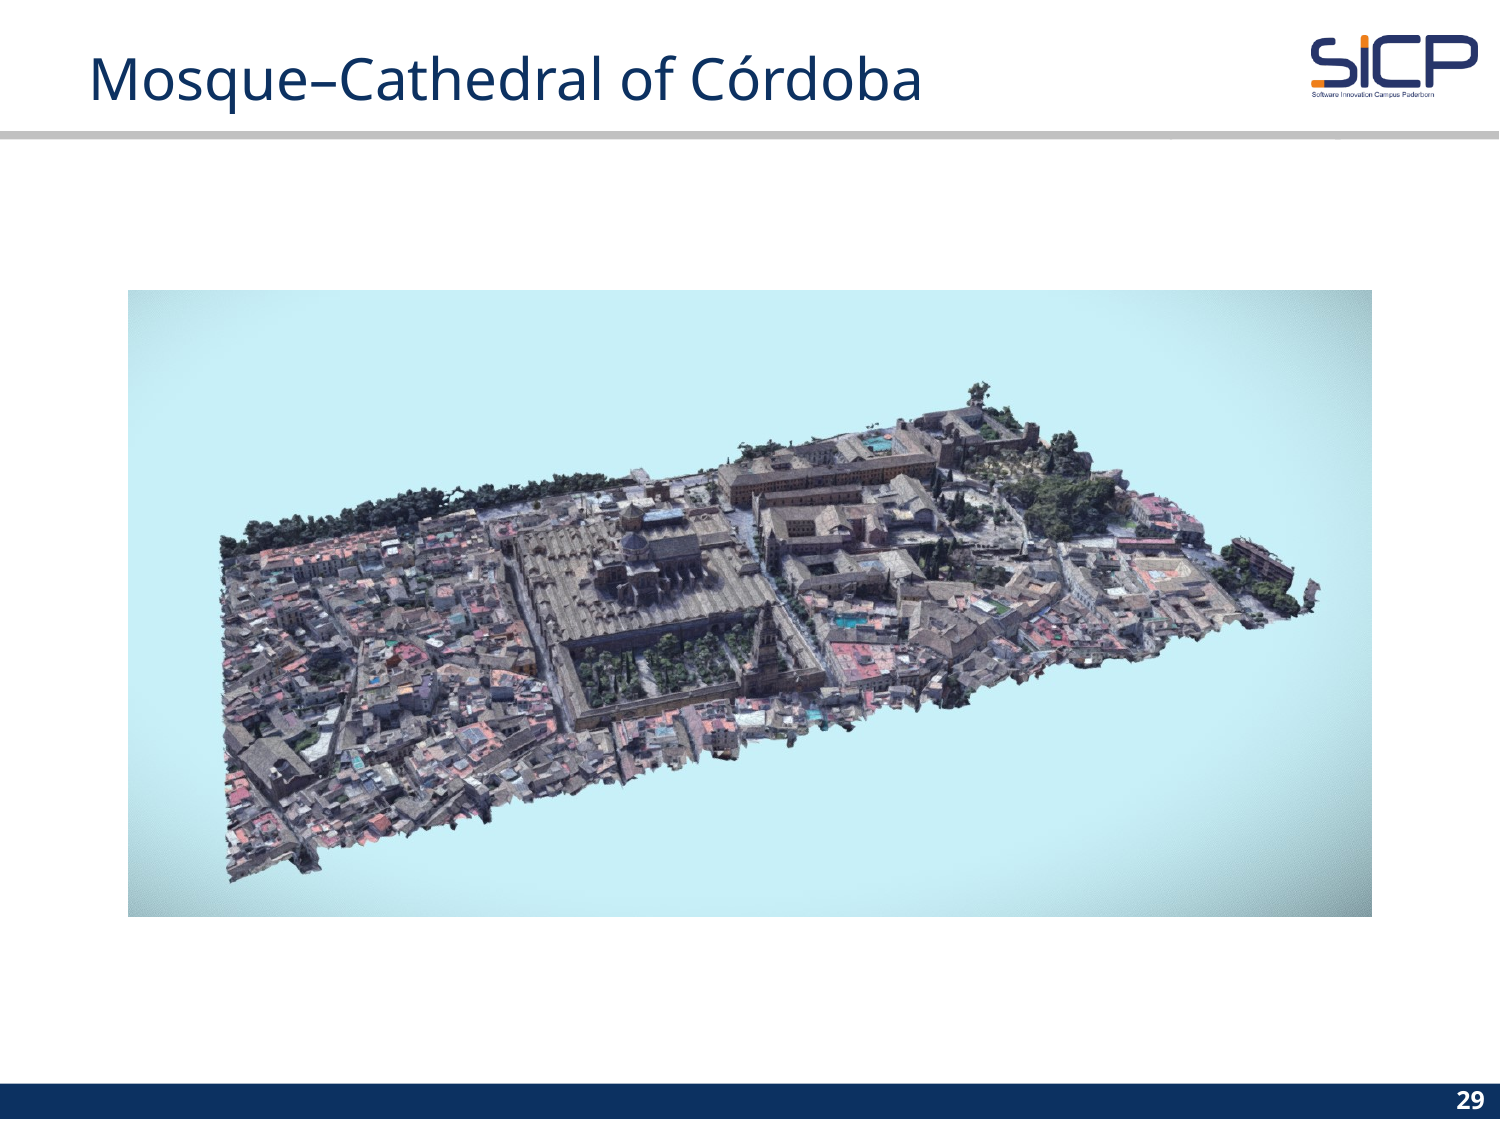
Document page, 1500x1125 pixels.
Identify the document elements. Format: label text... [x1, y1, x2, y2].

title Mosque–Cathedral of Córdoba [58, 35, 1161, 118]
picture [1311, 35, 1478, 98]
picture [128, 290, 1372, 917]
slide_number 29 [1394, 1083, 1500, 1120]
